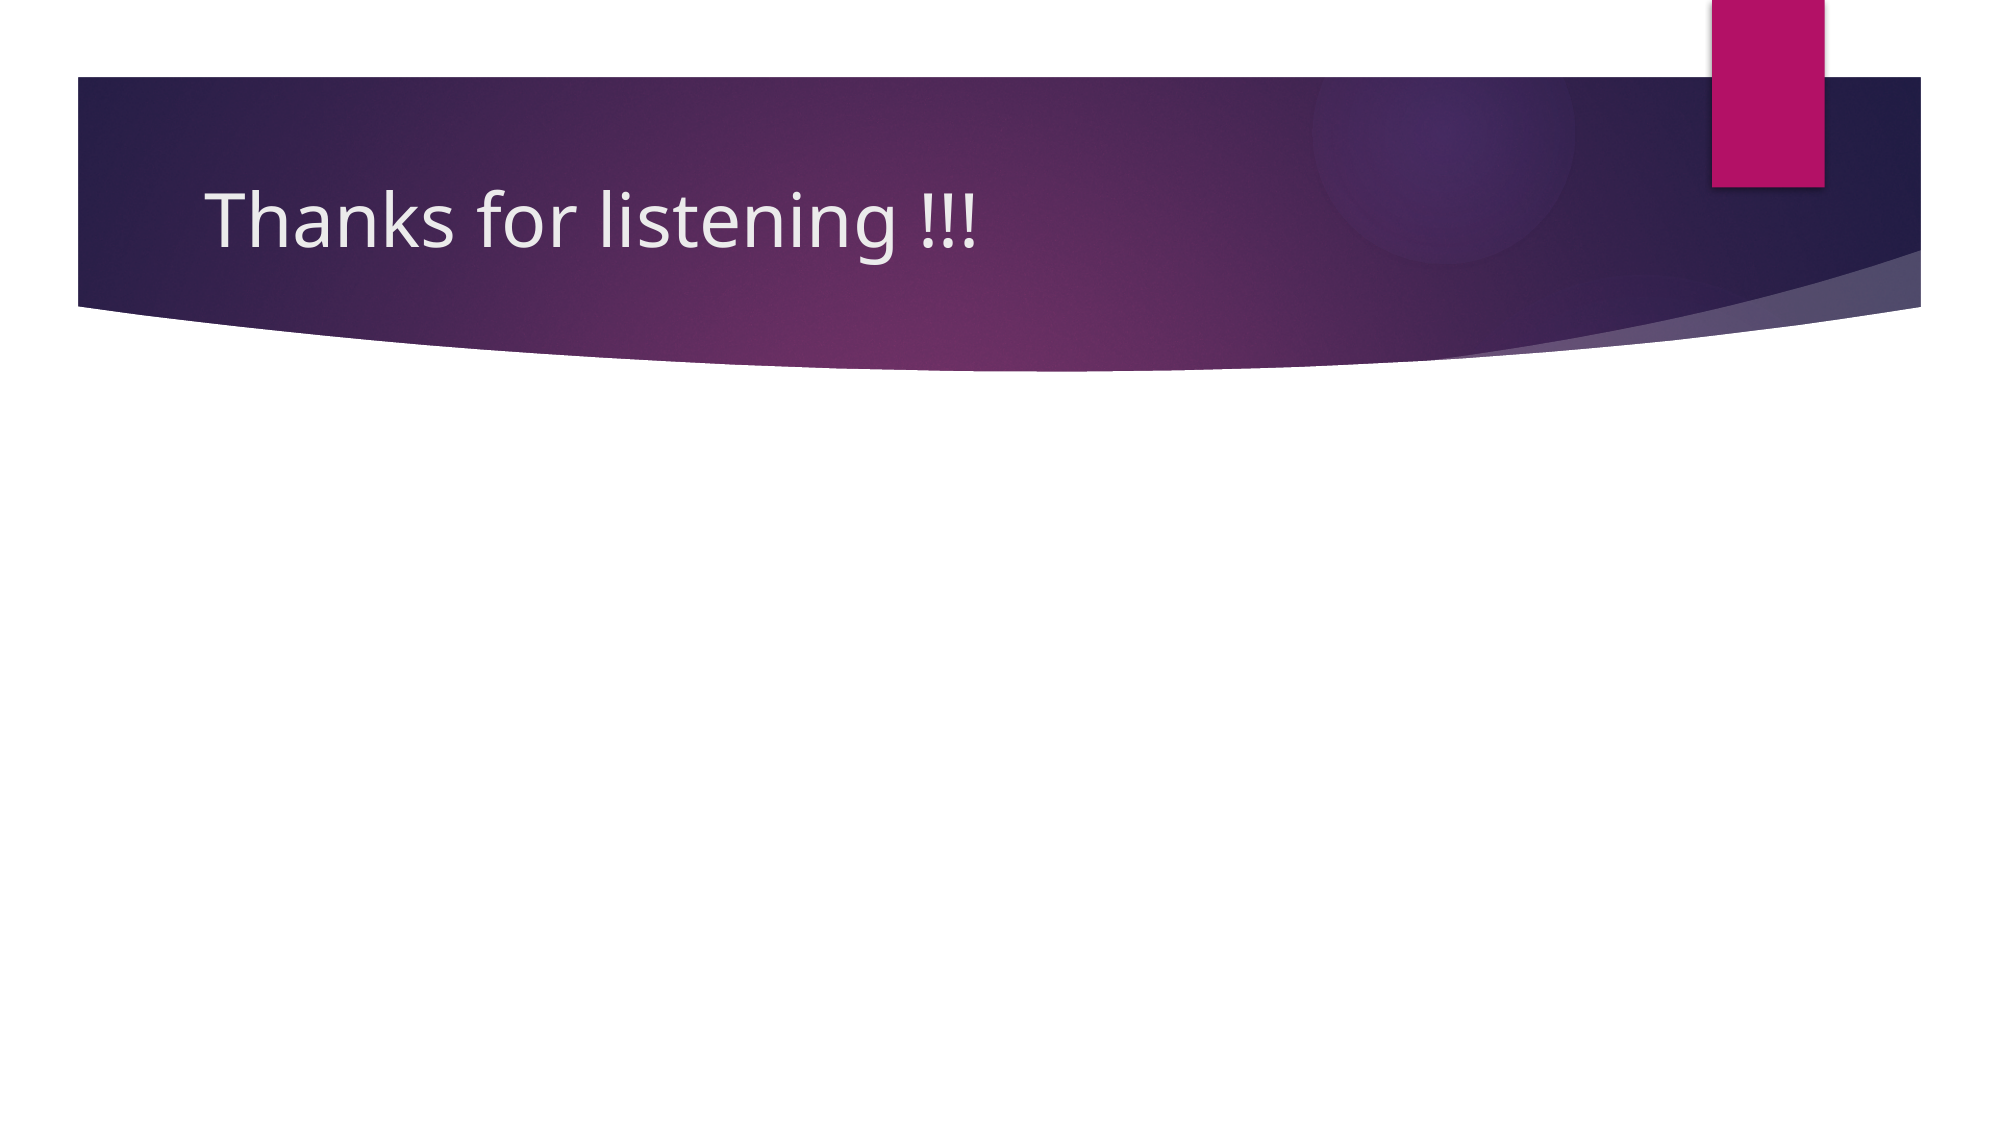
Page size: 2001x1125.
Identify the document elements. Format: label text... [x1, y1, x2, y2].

title Thanks for listening !!! [189, 159, 1627, 276]
